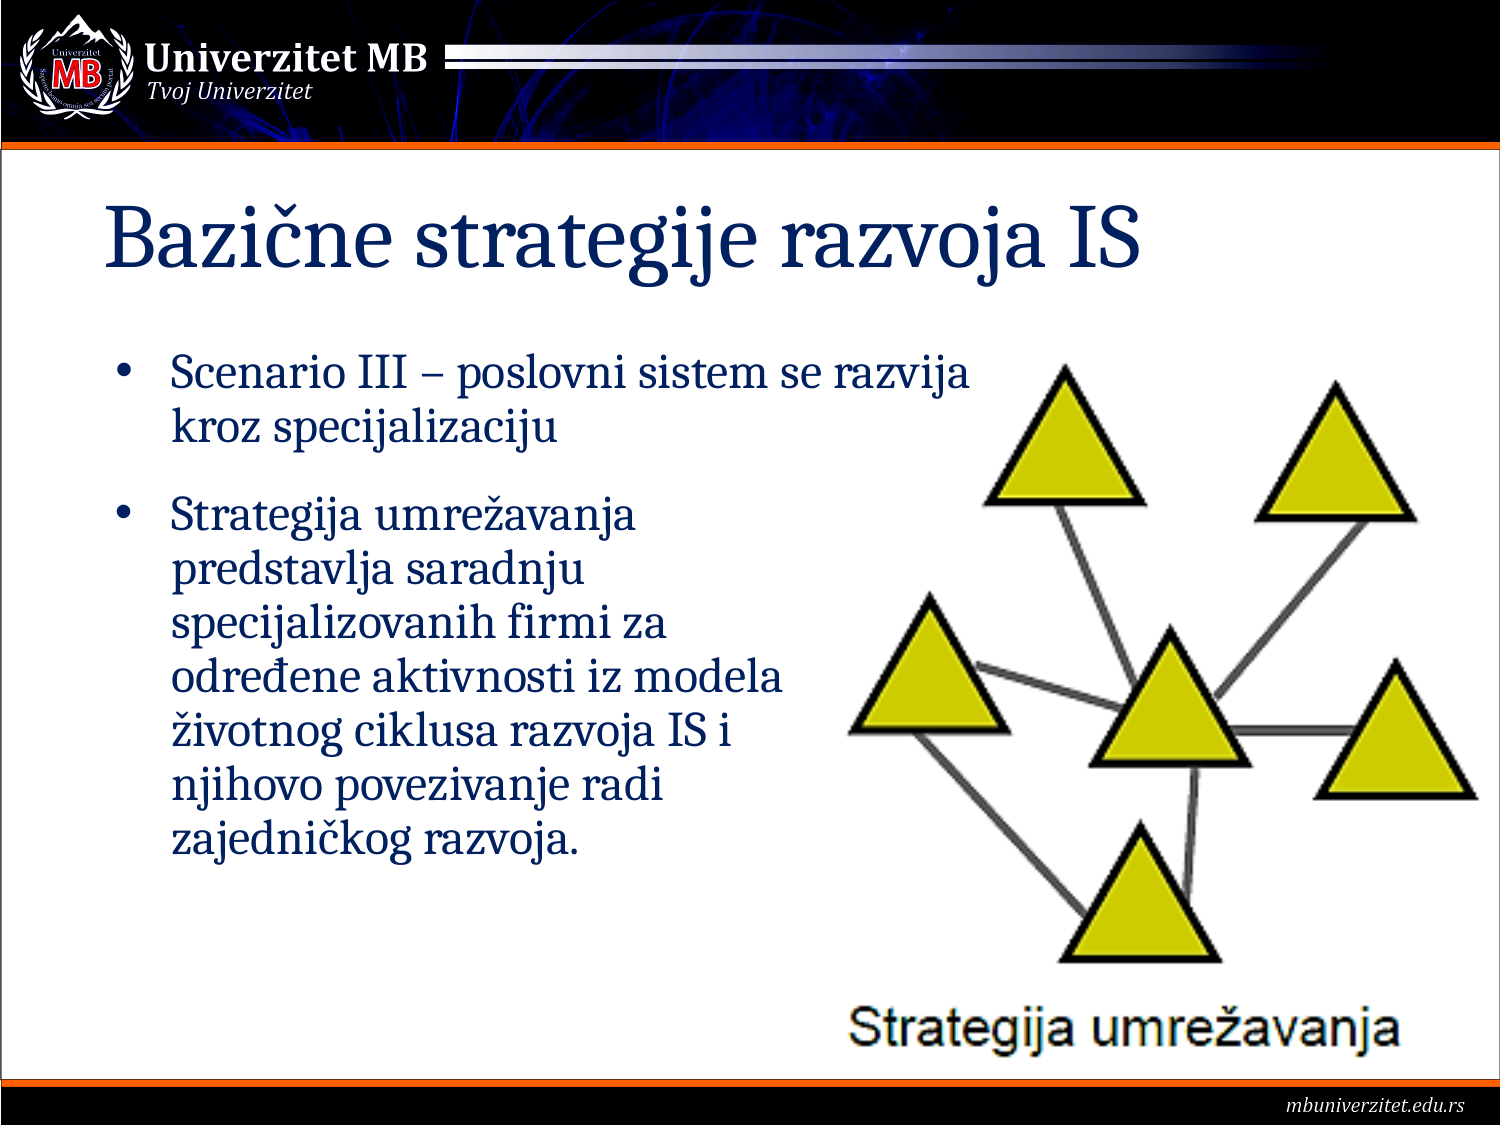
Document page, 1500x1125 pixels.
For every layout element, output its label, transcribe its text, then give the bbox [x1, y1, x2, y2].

picture [0, 0, 1500, 1125]
list Scenario III – poslovni sistem se razvija kroz specijalizaciju [100, 338, 1058, 479]
title Bazične strategije razvoja IS [88, 137, 1439, 325]
text_box Strategija umrežavanja predstavlja saradnju specijalizovanih firmi za određene aktivnosti iz modela životnog ciklusa razvoja IS i njihovo povezivanje radi zajedničkog razvoja. [100, 479, 803, 873]
